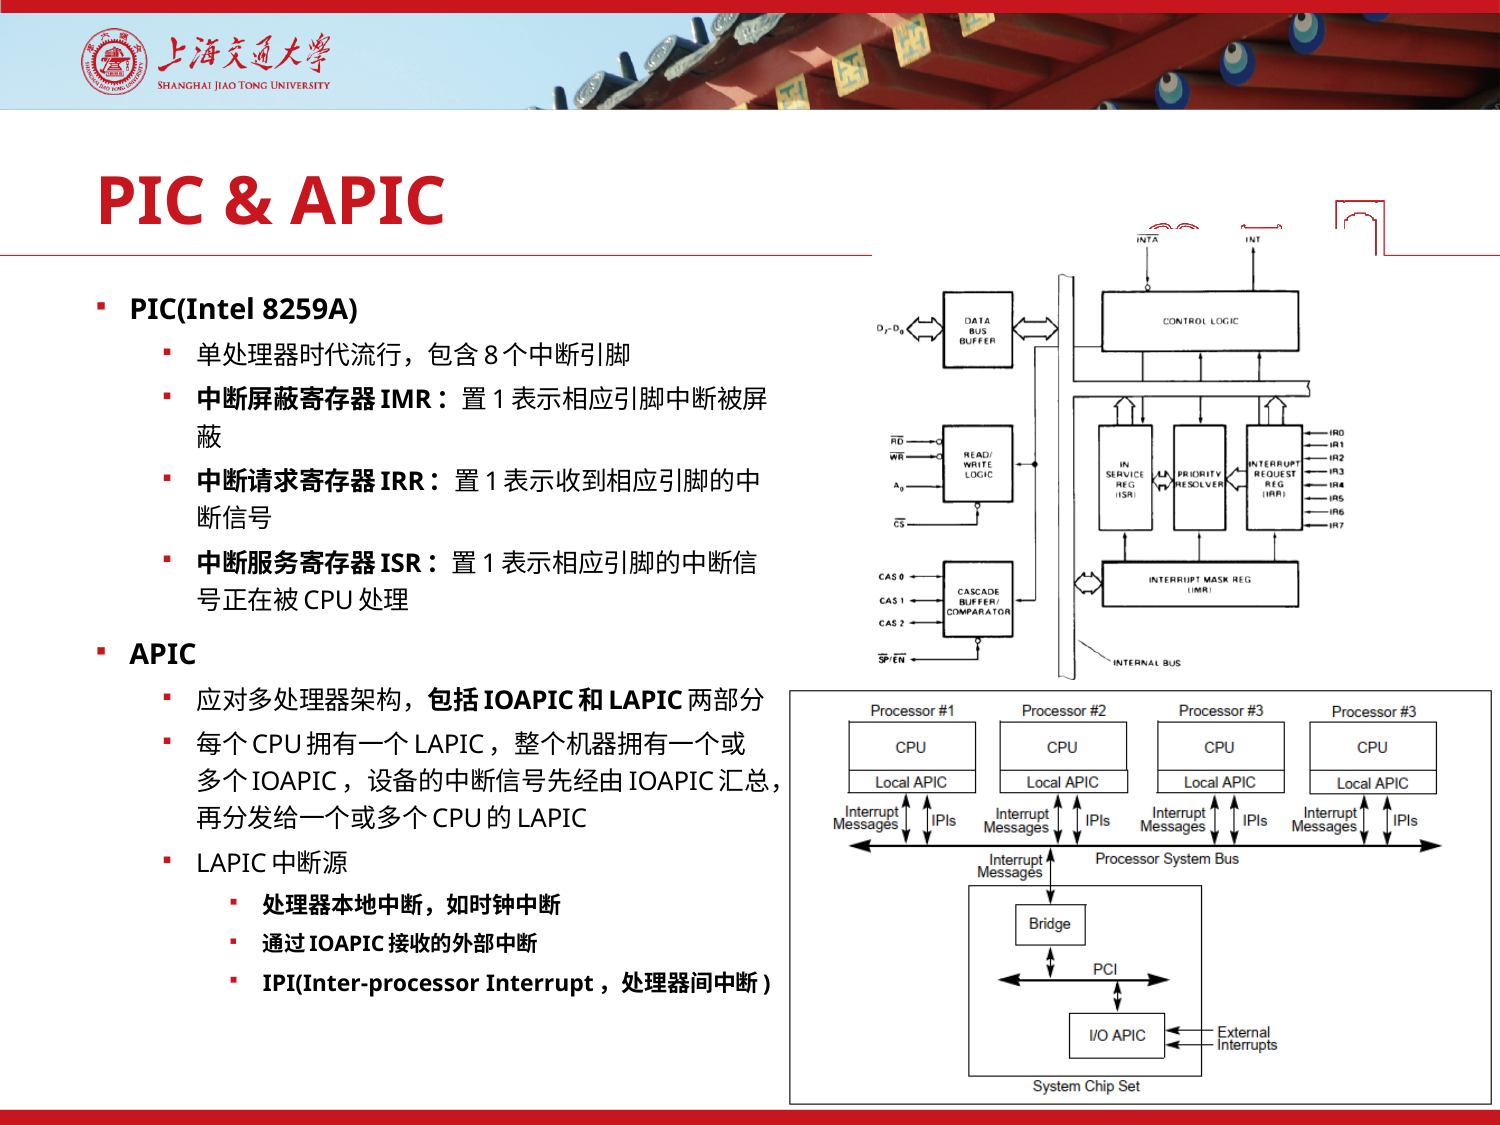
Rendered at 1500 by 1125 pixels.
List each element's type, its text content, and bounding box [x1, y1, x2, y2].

picture [0, 0, 1500, 110]
title PIC & APIC [81, 159, 1455, 254]
picture [0, 200, 1500, 681]
picture [786, 688, 1493, 1107]
list PIC(Intel 8259A) 单处理器时代流行，包含8个中断引脚 中断屏蔽寄存器IMR：置1表示相应引脚中断被屏蔽 中断请求寄存器IRR：置1表示收到相应引脚的中断信号 中断服务寄存器ISR：置1表示相应引脚的中断信号正在被CPU处理 APIC 应对多处理器架构，包括IOAPIC和LAPIC两部分 每个CPU拥有一个LAPIC，整个机器拥有一个或多个IOAPIC，设备的中断信号先经由IOAPIC汇总，再分发给一个或多个CPU的LAPIC LAPIC中断源 处理器本地中断，如时钟中断 通过IOAPIC接收的外部中断 IPI(Inter-processor Interrupt，处理器间中断) [81, 276, 787, 1084]
